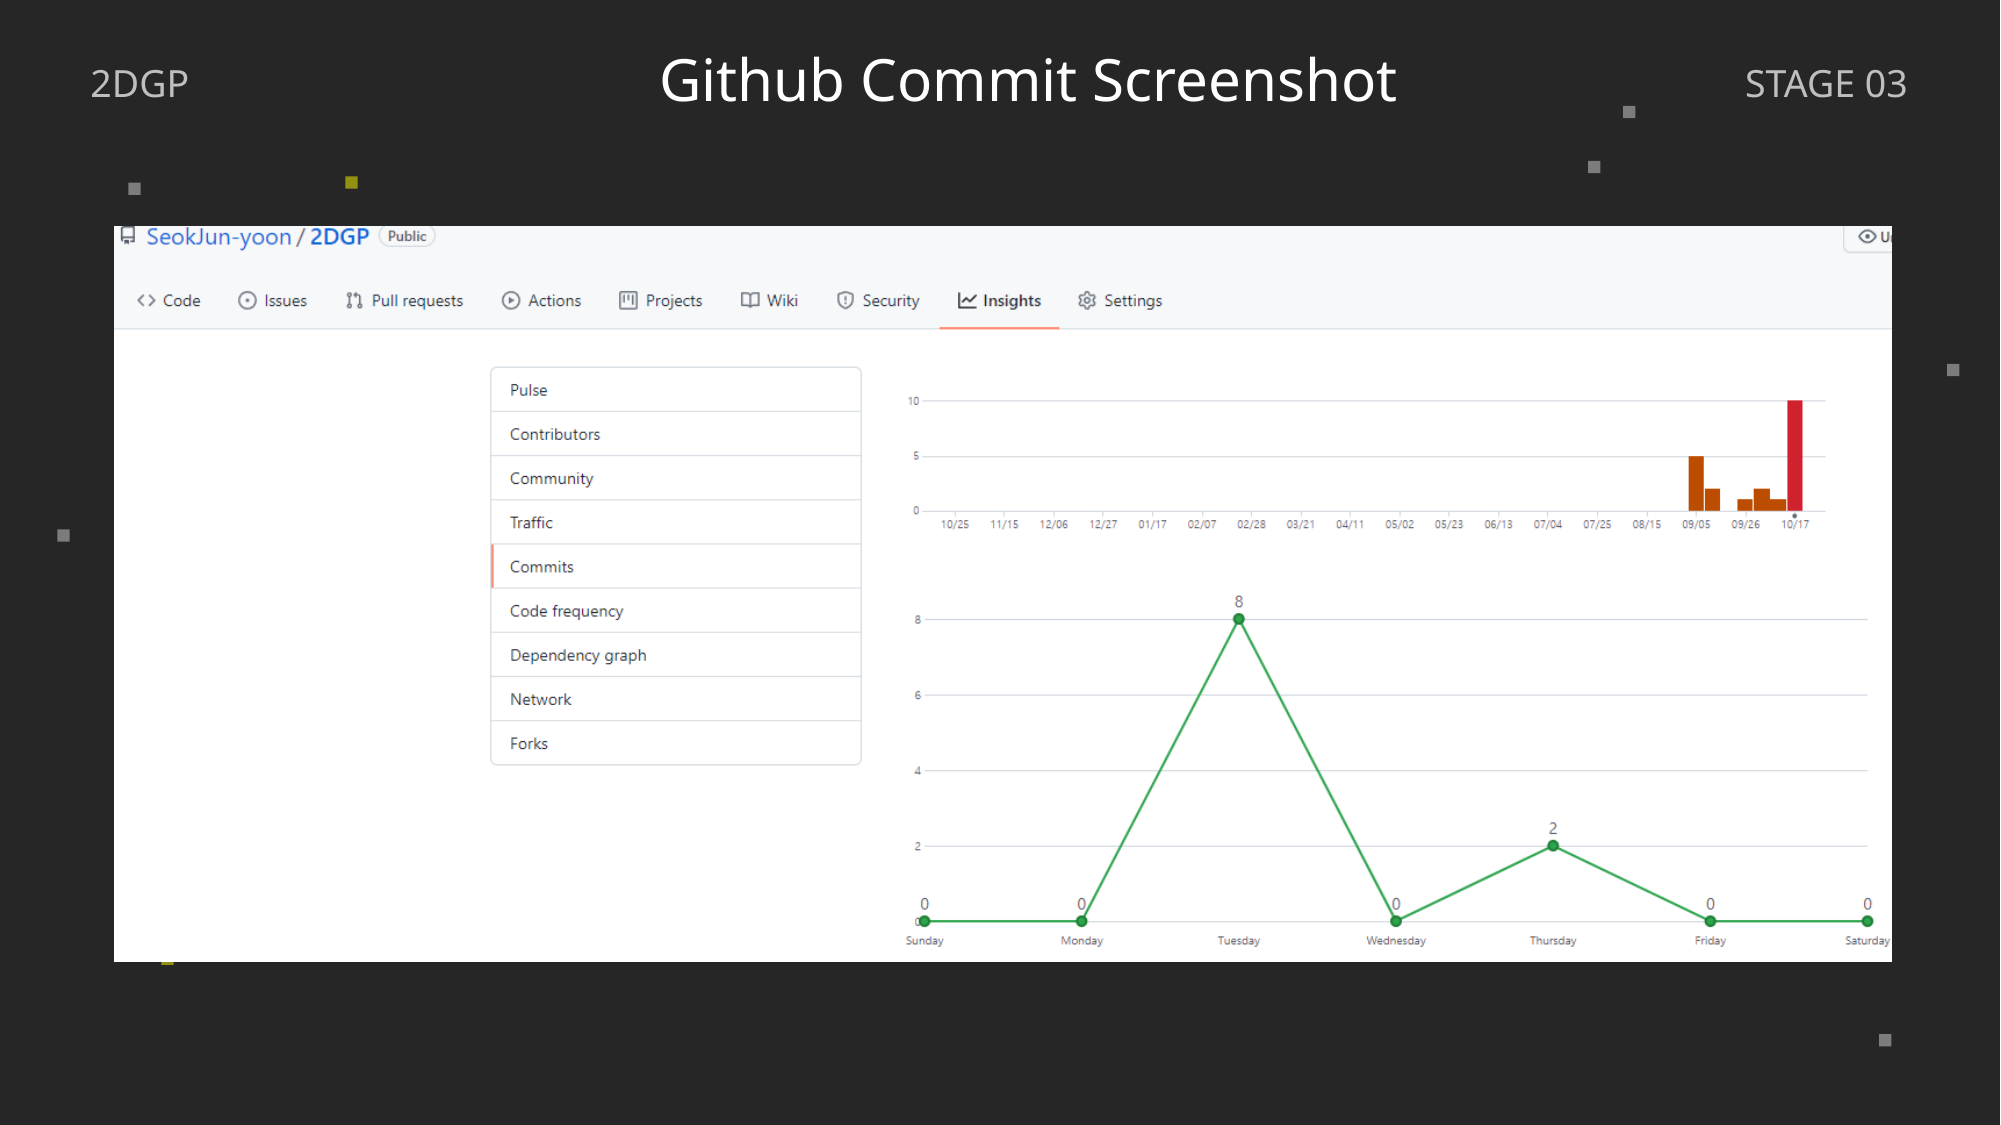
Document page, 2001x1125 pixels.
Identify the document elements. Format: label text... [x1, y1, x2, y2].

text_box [57, 105, 1960, 1047]
text_box 2DGP [75, 52, 205, 105]
text_box STAGE 03 [1730, 52, 1923, 105]
text_box Github Commit Screenshot [521, 35, 1536, 105]
picture [114, 226, 1892, 962]
